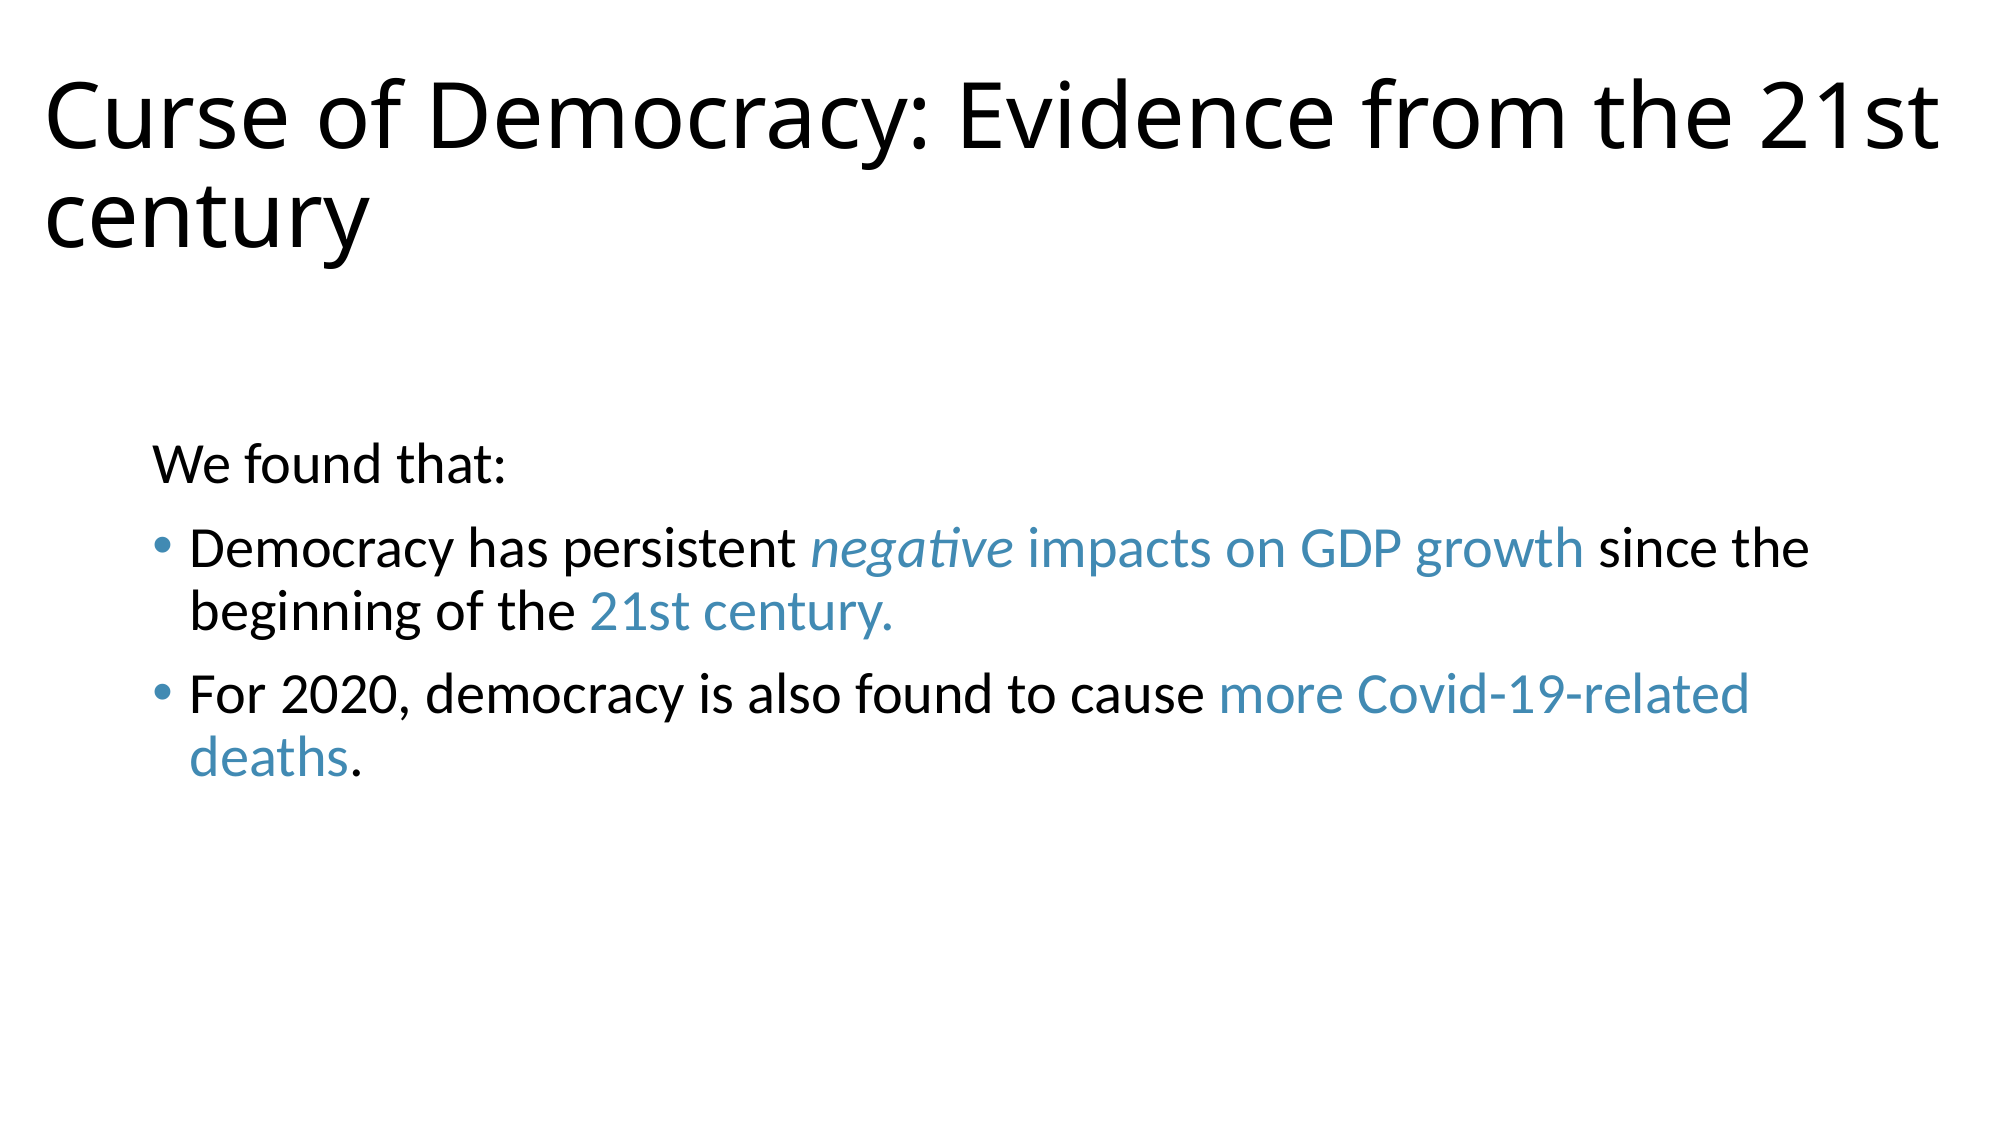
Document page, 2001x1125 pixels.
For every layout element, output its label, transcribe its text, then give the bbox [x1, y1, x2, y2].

title Curse of Democracy: Evidence from the 21st century [28, 59, 2000, 278]
list We found that: Democracy has persistent negative impacts on GDP growth since the beginning of the 21st century. For 2020, democracy is also found to cause more Covid-19-related deaths. [137, 379, 1863, 1094]
